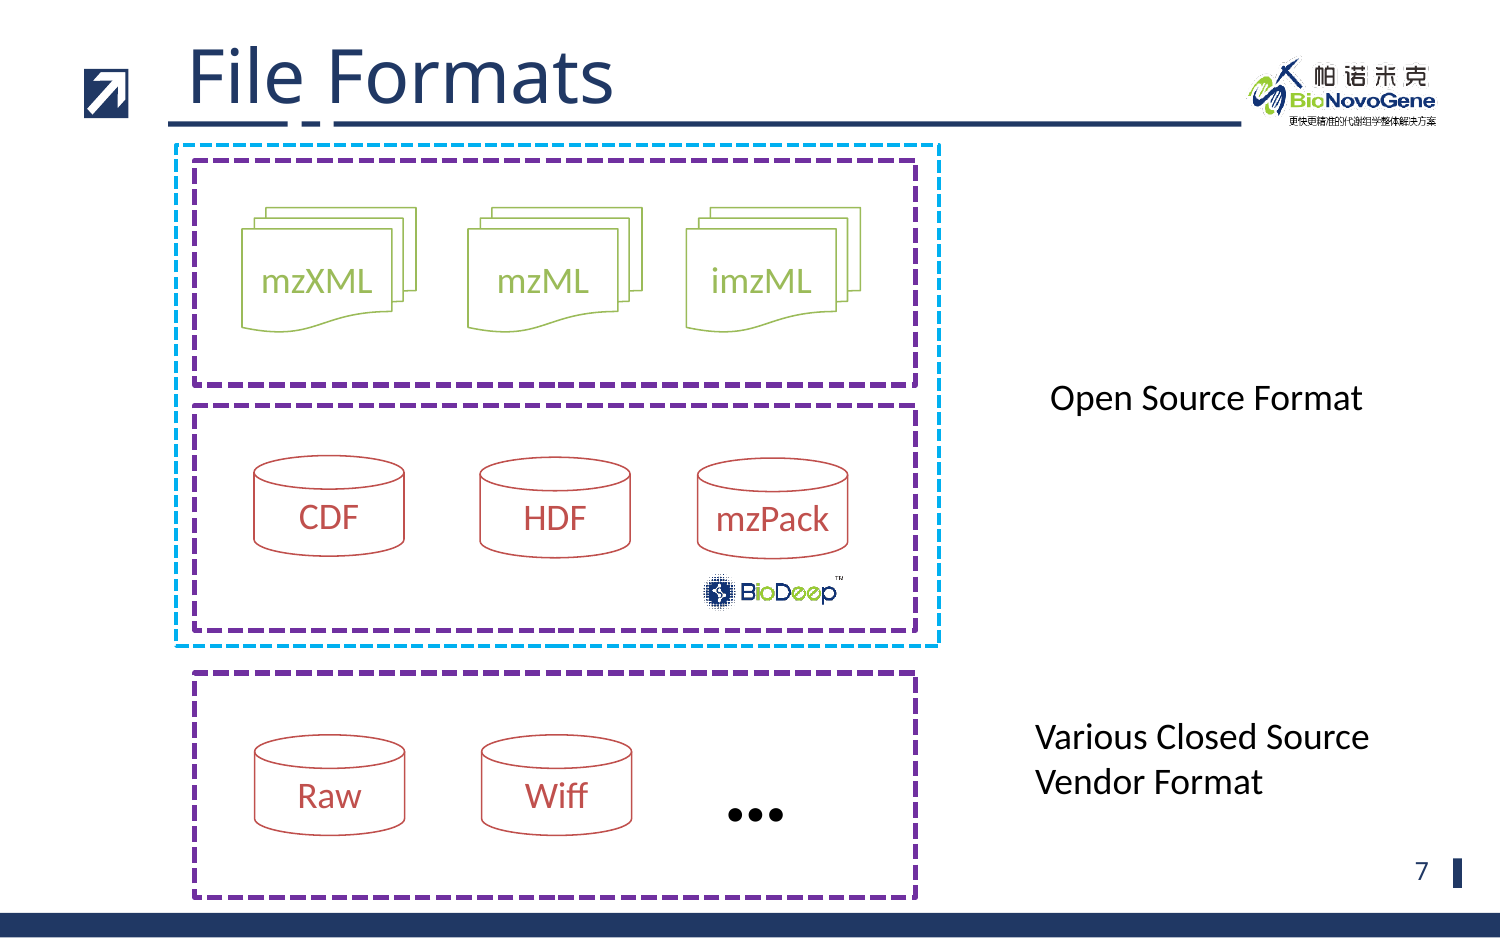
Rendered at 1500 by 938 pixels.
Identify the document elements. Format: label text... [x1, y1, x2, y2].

text_box Various Closed Source Vendor Format [1020, 704, 1394, 810]
text_box Wiff [481, 734, 632, 836]
title File Formats [171, 19, 1058, 127]
picture [700, 574, 843, 612]
text_box Open Source Format [1035, 365, 1379, 425]
picture [1245, 55, 1444, 132]
text_box [193, 671, 917, 899]
text_box … [709, 722, 805, 847]
text_box Raw [254, 734, 405, 836]
text_box [174, 143, 941, 648]
